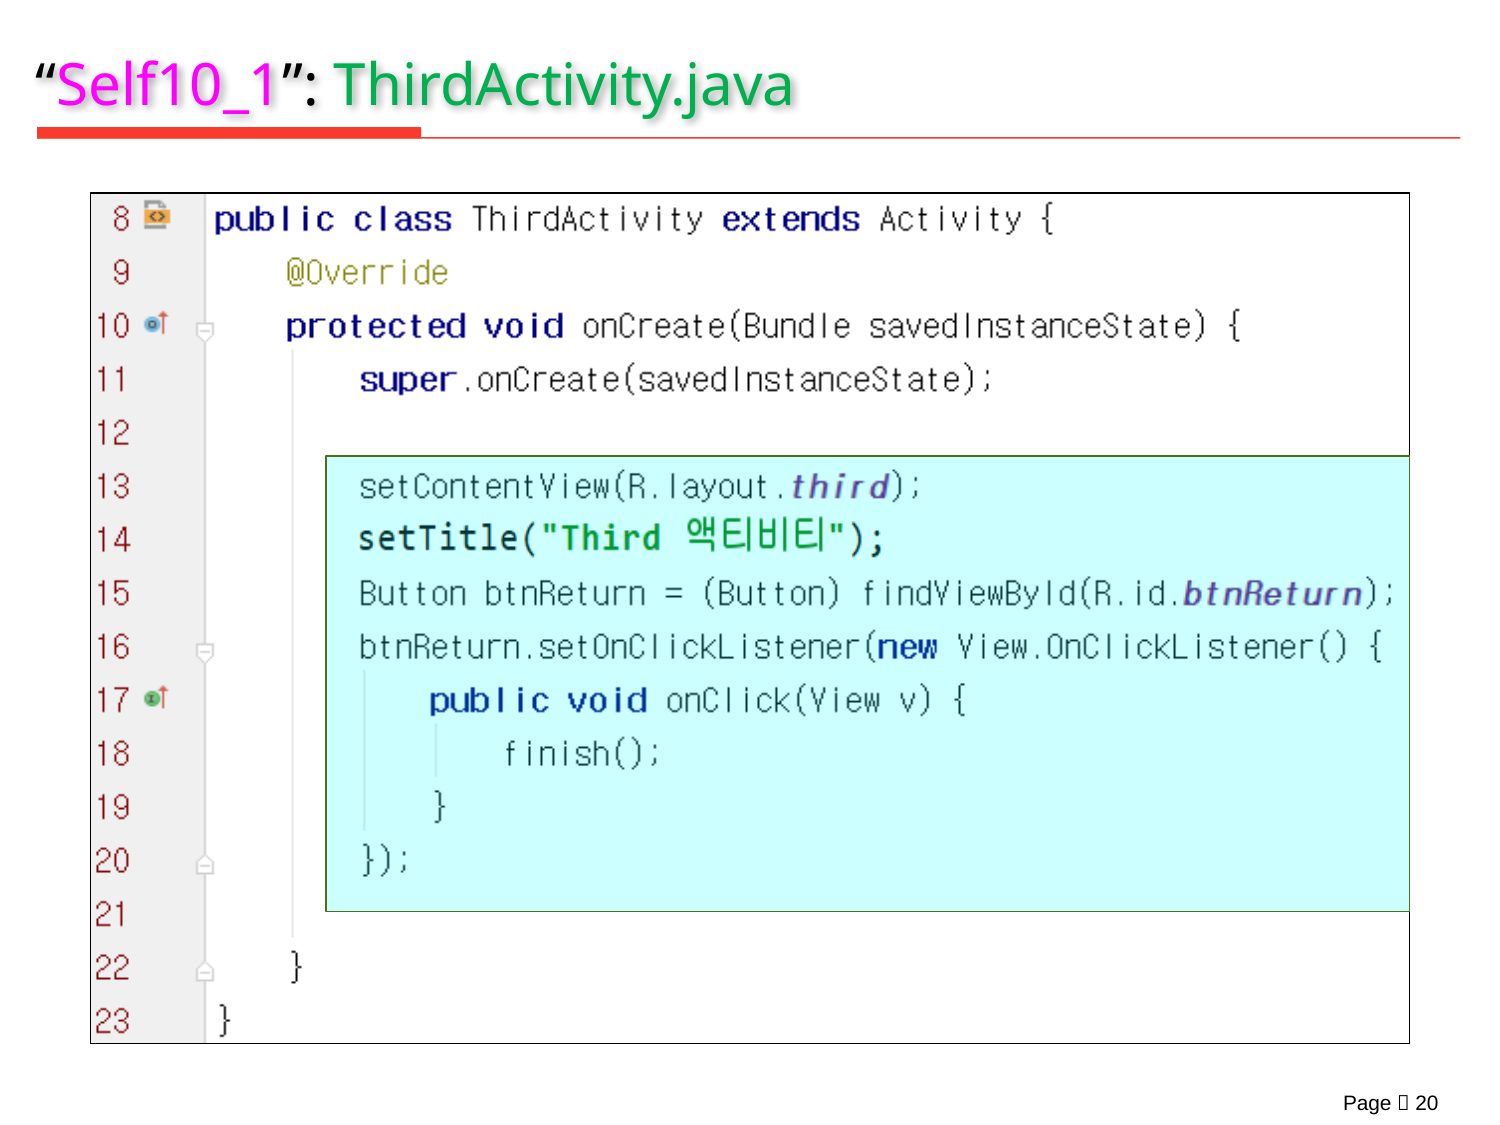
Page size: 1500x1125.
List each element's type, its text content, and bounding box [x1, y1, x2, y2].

title “Self10_1”: ThirdActivity.java [35, 47, 1434, 142]
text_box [90, 193, 1410, 1043]
